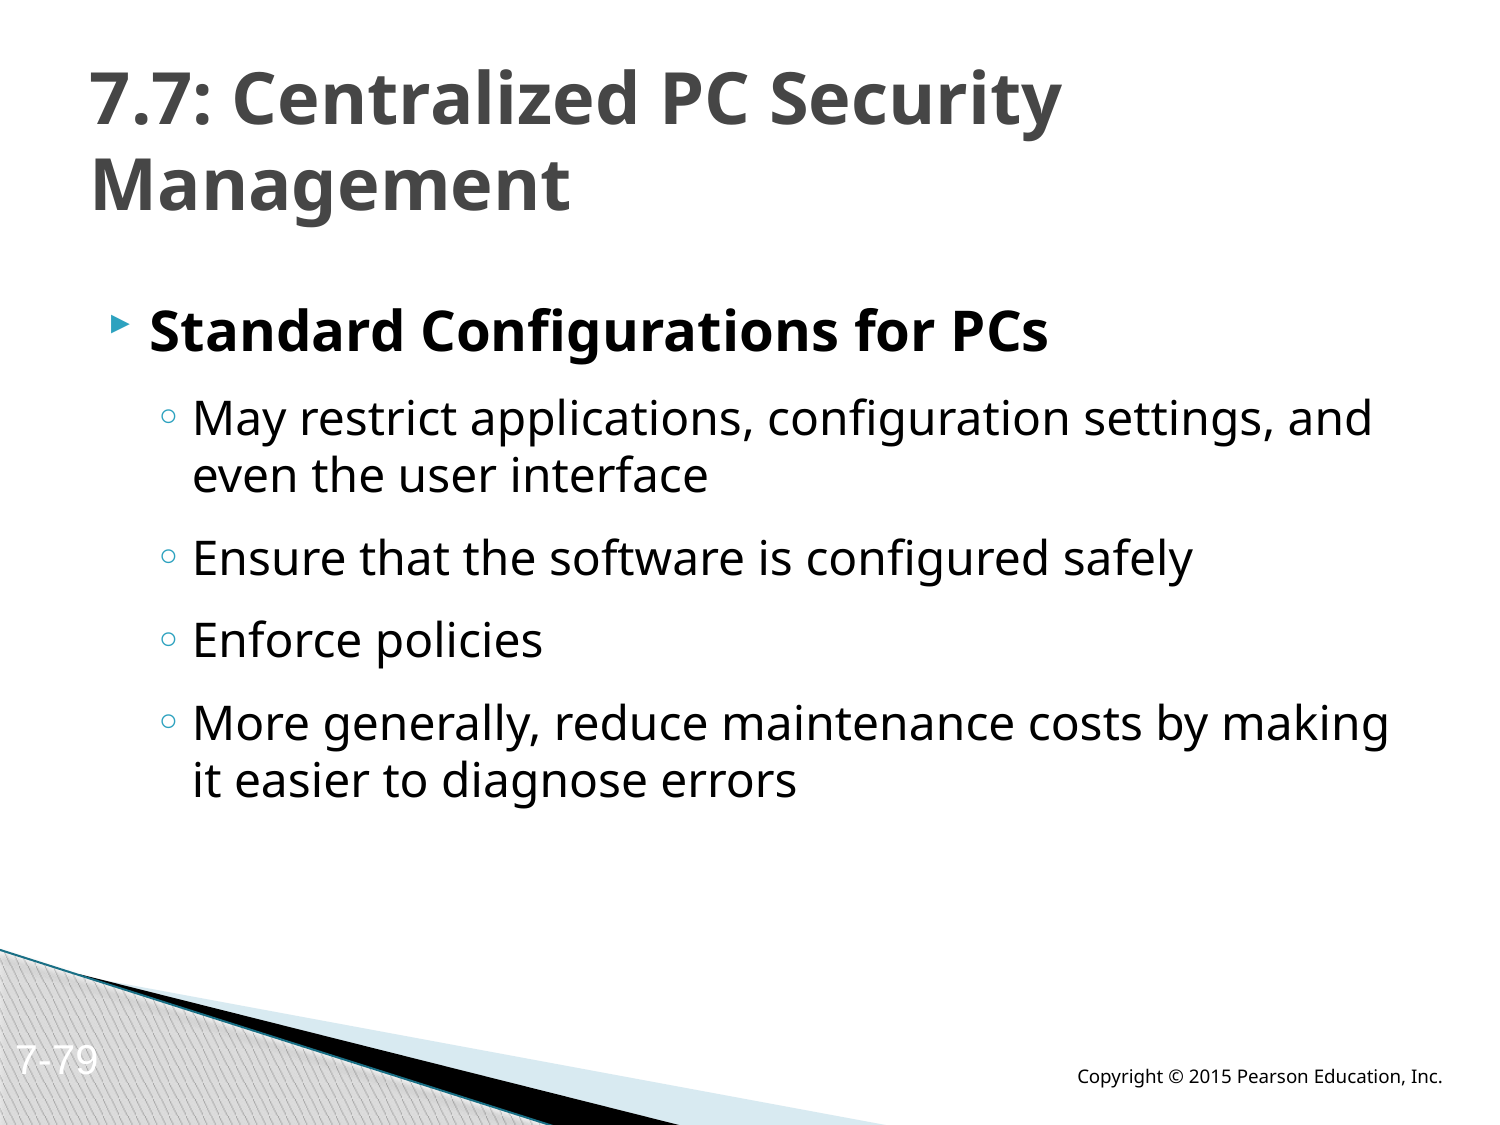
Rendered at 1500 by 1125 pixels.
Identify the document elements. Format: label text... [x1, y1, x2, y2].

list Standard Configurations for PCs May restrict applications, configuration settings, and even the user interface Ensure that the software is configured safely Enforce policies More generally, reduce maintenance costs by making it easier to diagnose errors [75, 287, 1425, 986]
slide_number 7-79 [0, 1025, 125, 1085]
title 7.7: Centralized PC Security Management [75, 45, 1475, 233]
